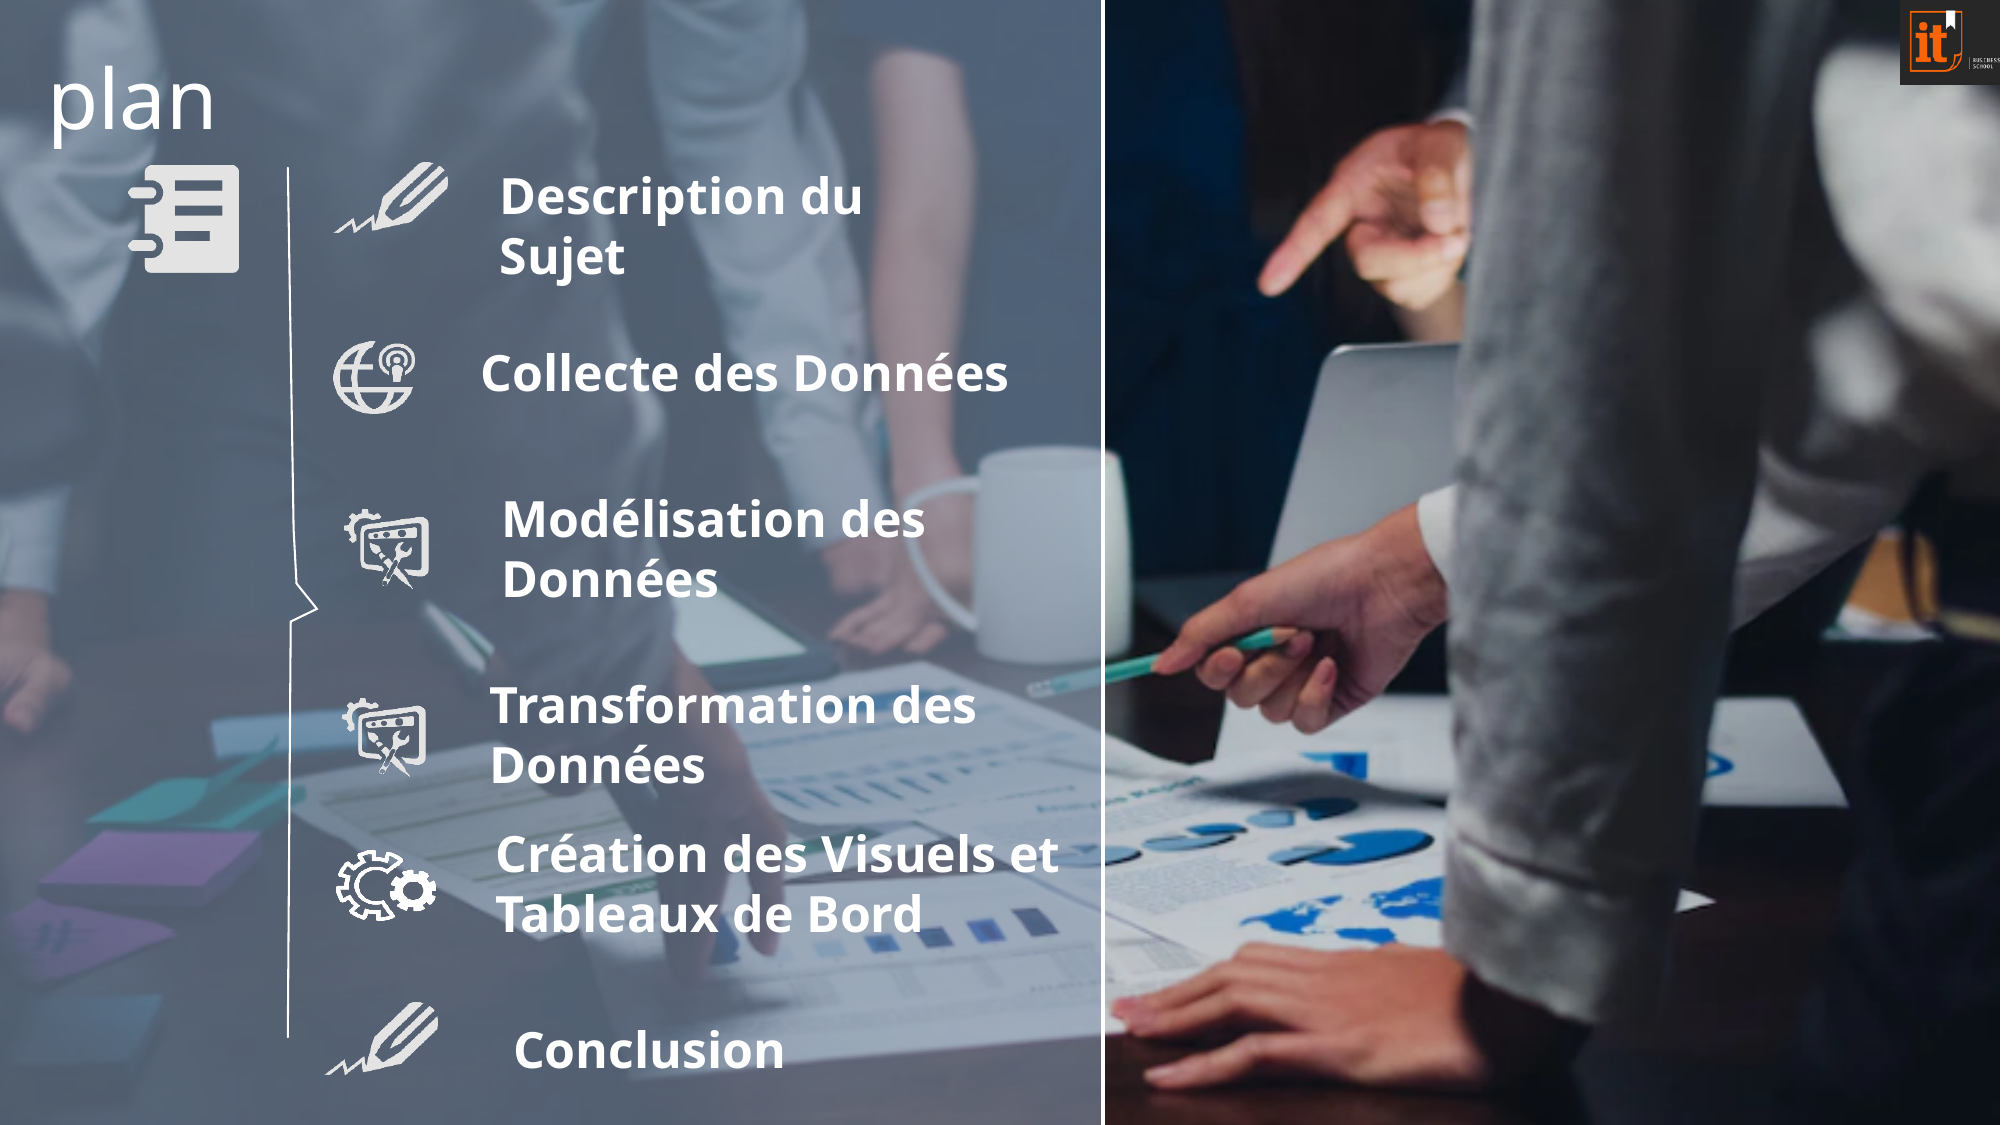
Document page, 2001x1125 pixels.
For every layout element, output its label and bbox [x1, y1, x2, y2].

picture [0, 0, 2000, 1125]
text_box [333, 333, 1230, 414]
text_box [336, 815, 1096, 1013]
text_box [344, 479, 1102, 738]
text_box [324, 1002, 802, 1125]
text_box [333, 157, 928, 375]
